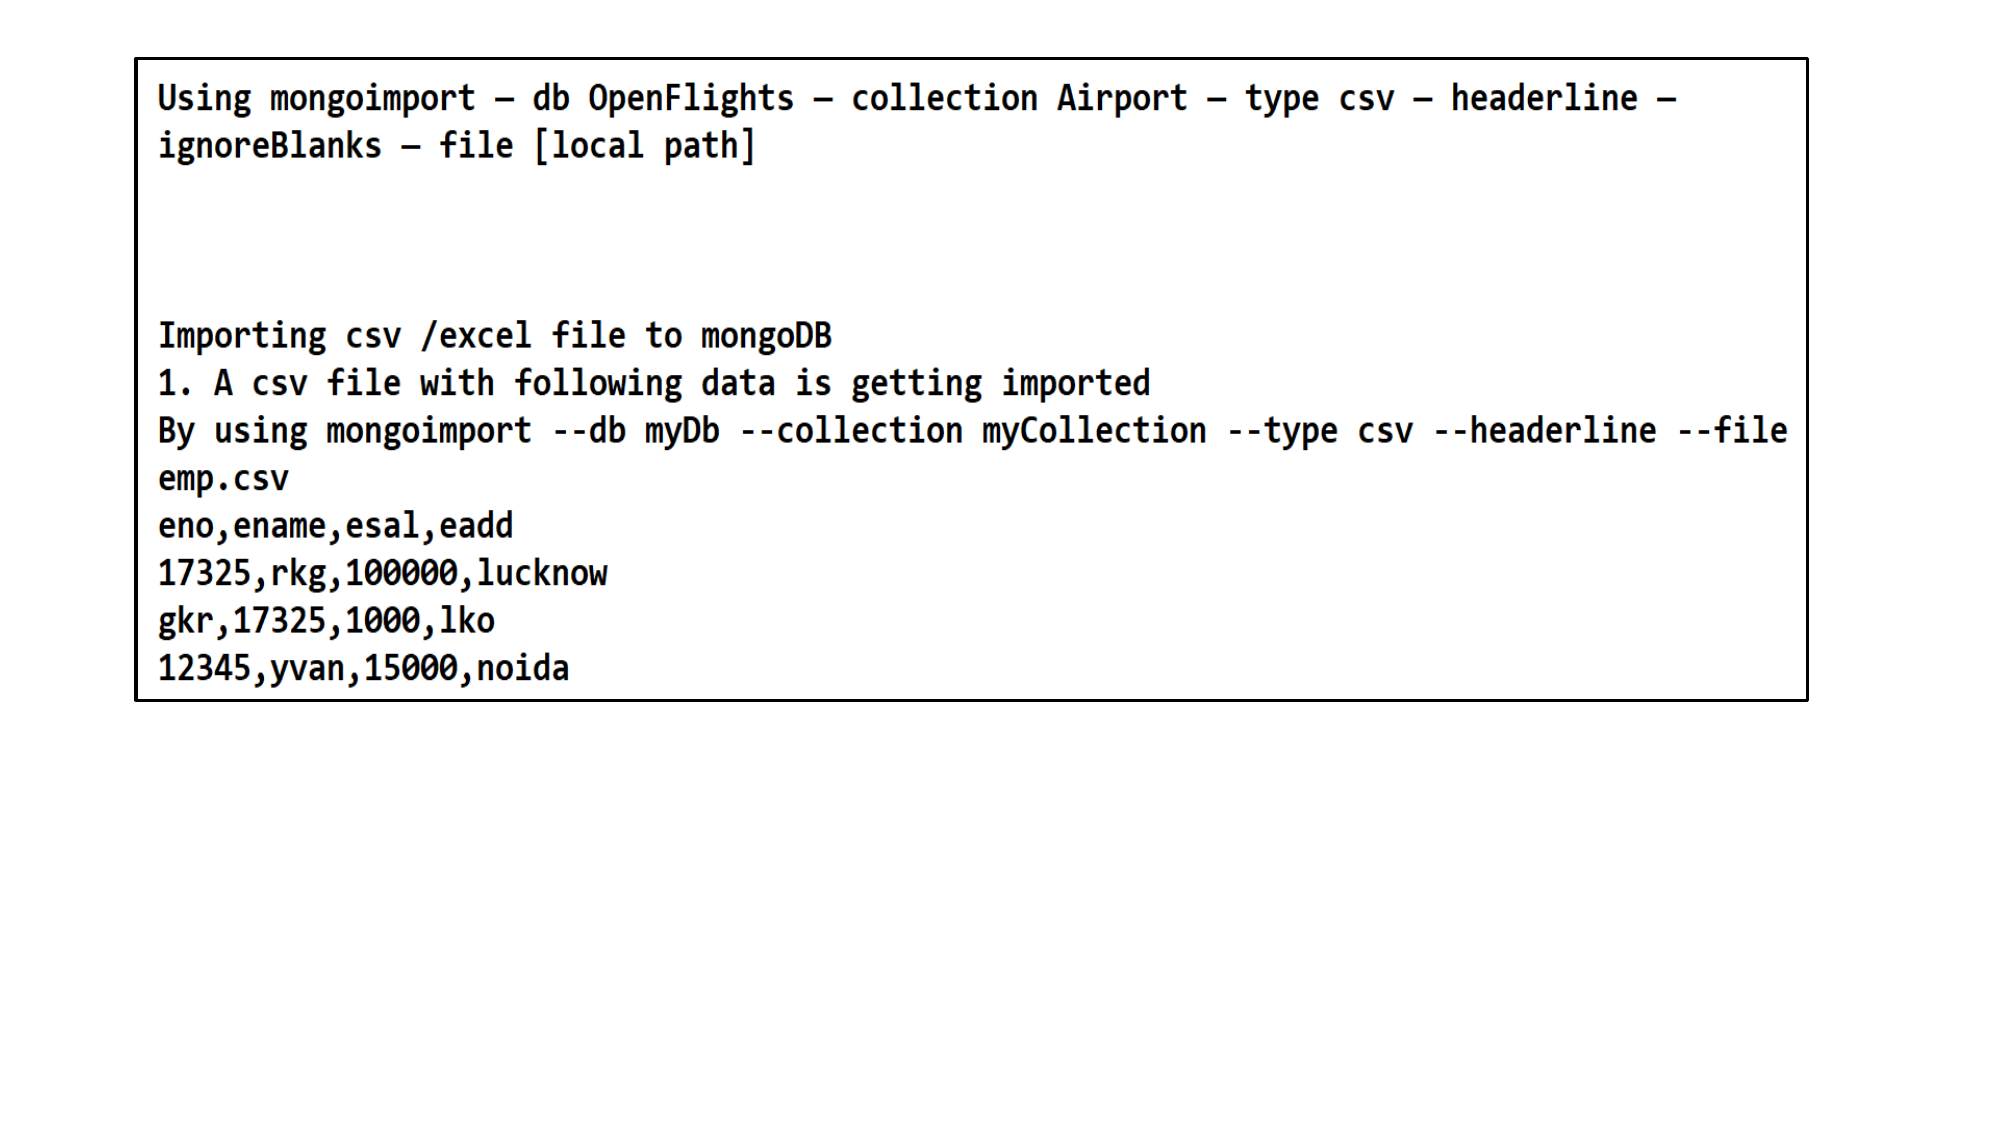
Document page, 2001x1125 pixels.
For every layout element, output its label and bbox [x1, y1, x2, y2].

picture [137, 59, 1806, 699]
